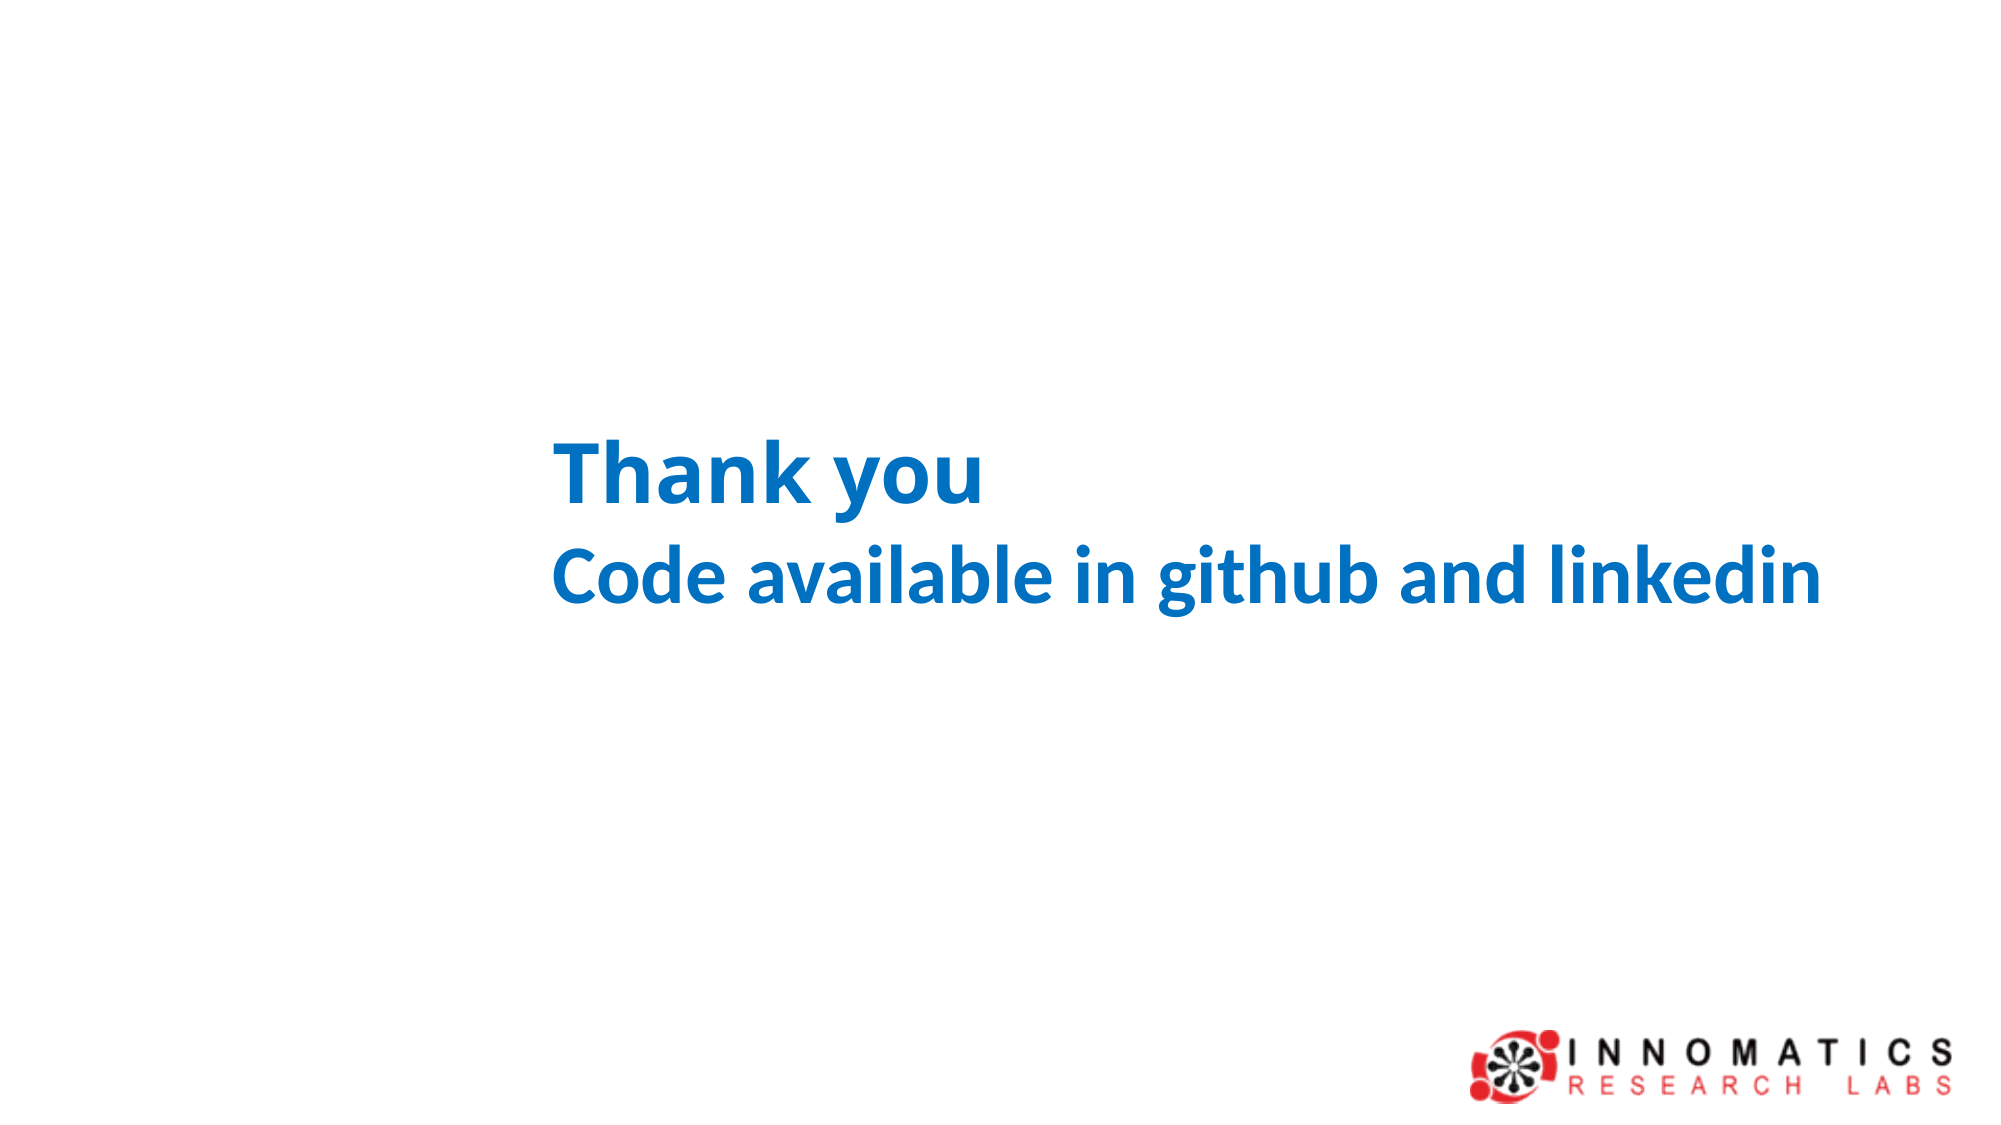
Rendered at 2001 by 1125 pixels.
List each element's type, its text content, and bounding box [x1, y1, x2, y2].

text_box Thank you Code available in github and linkedin [537, 412, 2000, 628]
picture [1470, 1030, 1954, 1104]
